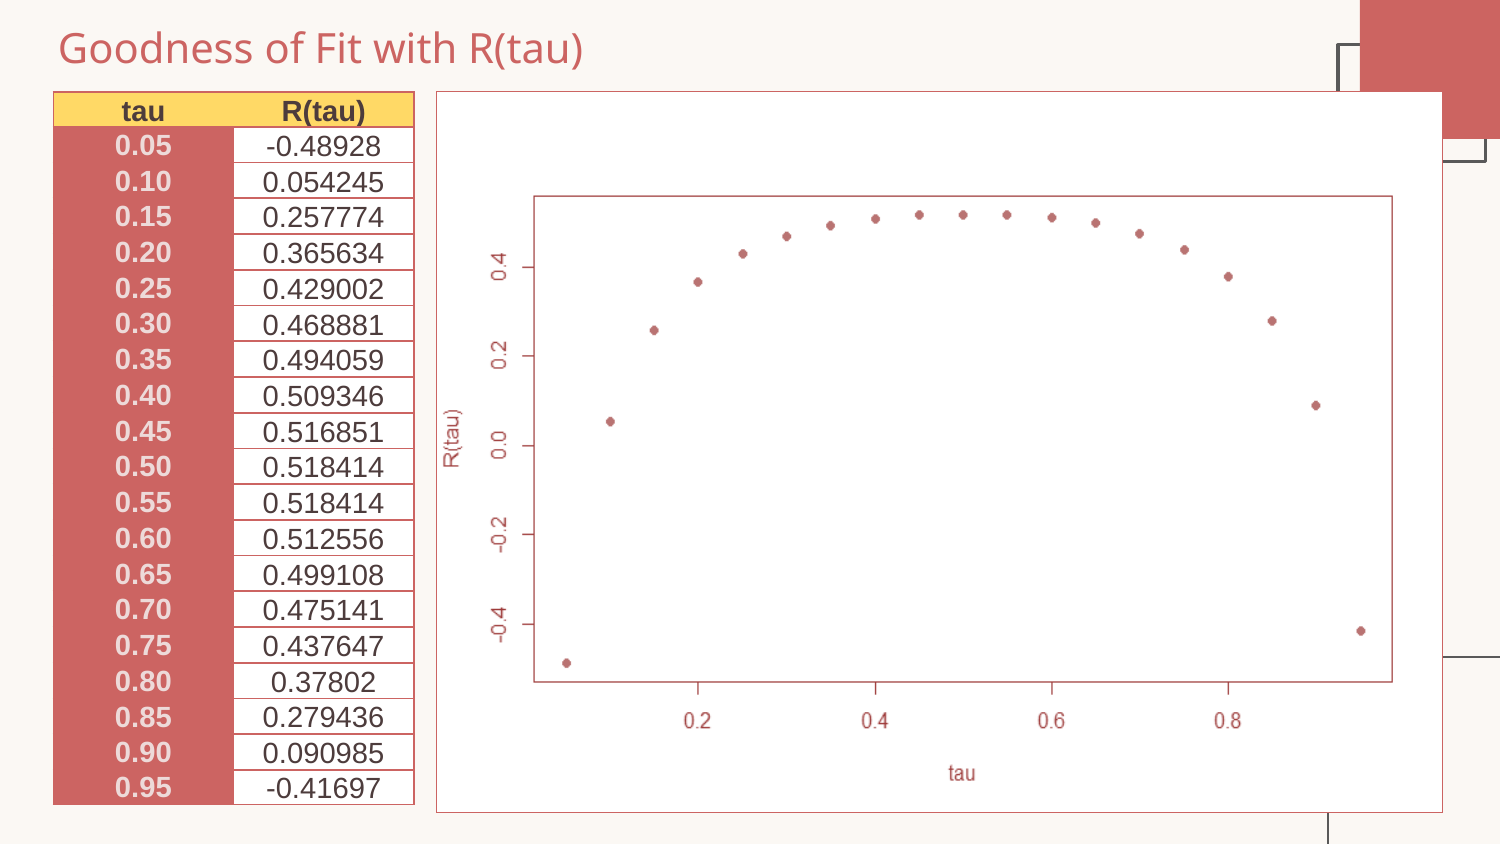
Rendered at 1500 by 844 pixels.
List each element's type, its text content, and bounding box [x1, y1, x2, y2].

table_cell 0.054245 [234, 163, 413, 197]
table_cell 0.494059 [234, 342, 413, 376]
table_cell 0.257774 [234, 199, 413, 233]
table_cell 0.35 [54, 342, 234, 376]
table_header R(tau) [234, 93, 413, 126]
table_cell 0.37802 [234, 664, 413, 698]
title Goodness of Fit with R(tau) [42, 0, 1441, 94]
table_cell 0.40 [54, 378, 234, 412]
table_cell 0.516851 [234, 414, 413, 448]
table_cell -0.41697 [234, 771, 413, 804]
table_cell 0.365634 [234, 235, 413, 269]
table_cell 0.30 [54, 306, 234, 340]
table_cell 0.10 [54, 163, 234, 197]
table_cell 0.518414 [234, 449, 413, 483]
table_cell 0.70 [54, 592, 234, 626]
table_cell 0.45 [54, 414, 234, 448]
table_cell 0.95 [54, 771, 234, 804]
table_cell -0.48928 [234, 128, 413, 162]
table_cell 0.25 [54, 271, 234, 305]
table_cell 0.509346 [234, 378, 413, 412]
table_cell 0.15 [54, 199, 234, 233]
table_cell 0.55 [54, 485, 234, 519]
table_header tau [54, 93, 234, 126]
table_cell 0.090985 [234, 735, 413, 769]
table_cell 0.20 [54, 235, 234, 269]
picture [436, 91, 1443, 813]
table_cell 0.468881 [234, 306, 413, 340]
table_cell 0.499108 [234, 556, 413, 590]
table_cell 0.50 [54, 449, 234, 483]
table_cell 0.279436 [234, 699, 413, 733]
table_cell 0.60 [54, 521, 234, 555]
table_cell 0.05 [54, 128, 234, 162]
table_cell 0.65 [54, 556, 234, 590]
table_cell 0.75 [54, 628, 234, 662]
table_cell 0.437647 [234, 628, 413, 662]
table_cell 0.512556 [234, 521, 413, 555]
table_cell 0.429002 [234, 271, 413, 305]
table_cell 0.85 [54, 699, 234, 733]
table_cell 0.90 [54, 735, 234, 769]
table_cell 0.475141 [234, 592, 413, 626]
table_cell 0.518414 [234, 485, 413, 519]
table_cell 0.80 [54, 664, 234, 698]
